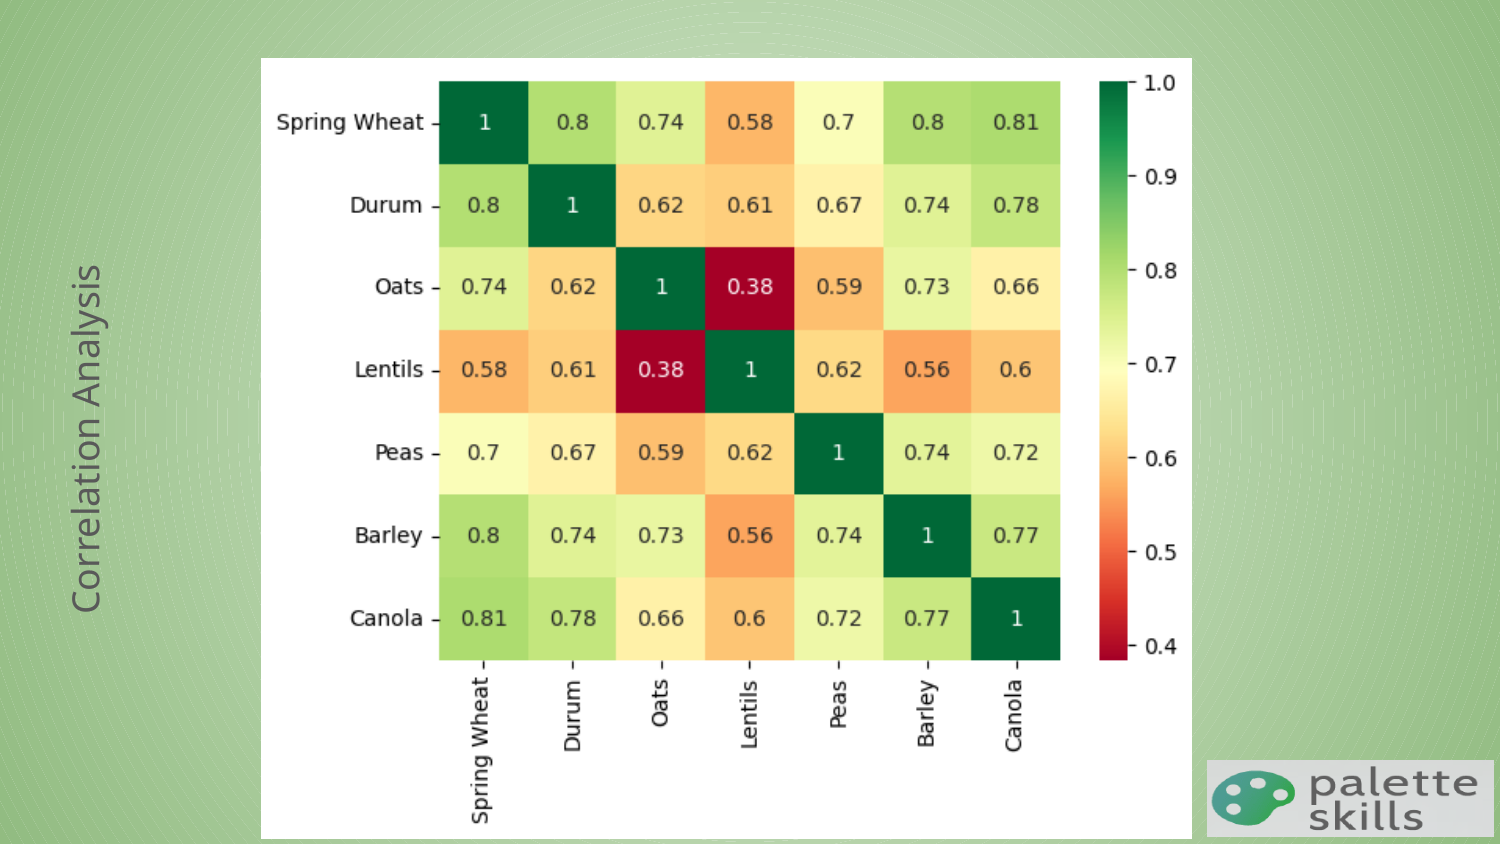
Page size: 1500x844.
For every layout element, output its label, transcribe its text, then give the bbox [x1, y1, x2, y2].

text_box Correlation Analysis [46, 157, 122, 722]
picture [261, 58, 1192, 839]
picture [1207, 760, 1494, 837]
